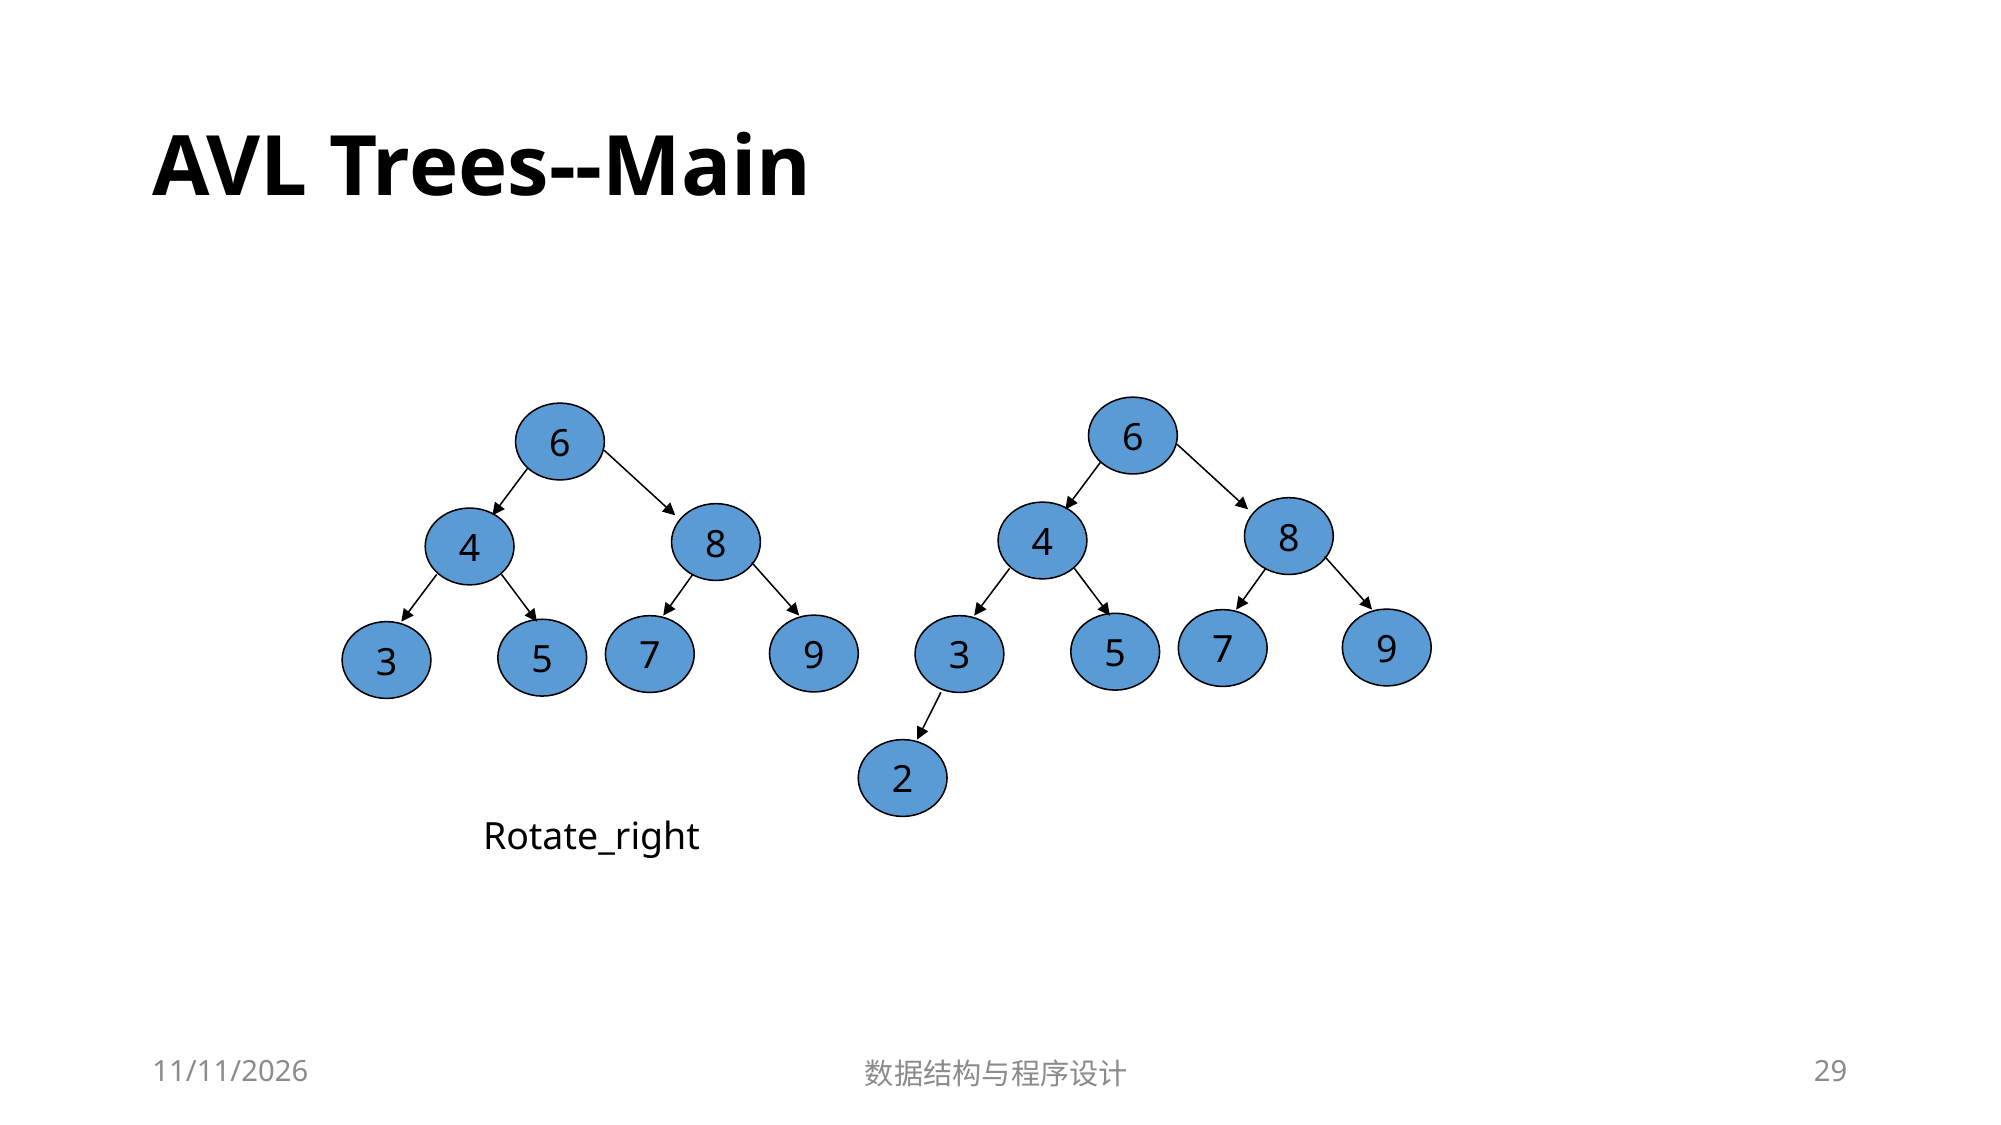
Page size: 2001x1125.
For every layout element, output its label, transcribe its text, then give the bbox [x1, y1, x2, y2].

text_box 8 [1244, 497, 1334, 575]
text_box 9 [1342, 609, 1432, 686]
text_box 4 [425, 508, 515, 585]
text_box 5 [1070, 613, 1160, 691]
text_box [974, 568, 1010, 616]
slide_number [137, 1042, 588, 1103]
text_box 2 [858, 739, 948, 817]
text_box [401, 574, 437, 622]
text_box [1236, 568, 1266, 610]
text_box 9 [769, 615, 859, 692]
text_box [501, 574, 537, 622]
text_box [1065, 461, 1101, 510]
text_box 3 [915, 615, 1004, 693]
text_box [1074, 568, 1110, 616]
text_box [751, 562, 800, 616]
text_box 6 [1088, 397, 1178, 474]
slide_number 29 [1412, 1042, 1863, 1103]
text_box 7 [1178, 609, 1268, 687]
text_box [663, 574, 694, 616]
text_box [1176, 444, 1249, 510]
text_box 6 [515, 403, 605, 480]
text_box [604, 450, 676, 516]
text_box 3 [342, 621, 431, 699]
text_box 7 [605, 615, 695, 693]
text_box 4 [998, 502, 1087, 579]
text_box 8 [671, 503, 761, 581]
text_box 5 [497, 619, 587, 697]
text_box [1324, 556, 1373, 610]
title AVL Trees--Main [137, 59, 1863, 278]
text_box [492, 467, 528, 516]
footer 数据结构与程序设计 [662, 1042, 1338, 1103]
text_box [917, 692, 941, 740]
text_box Rotate_right [468, 804, 752, 865]
